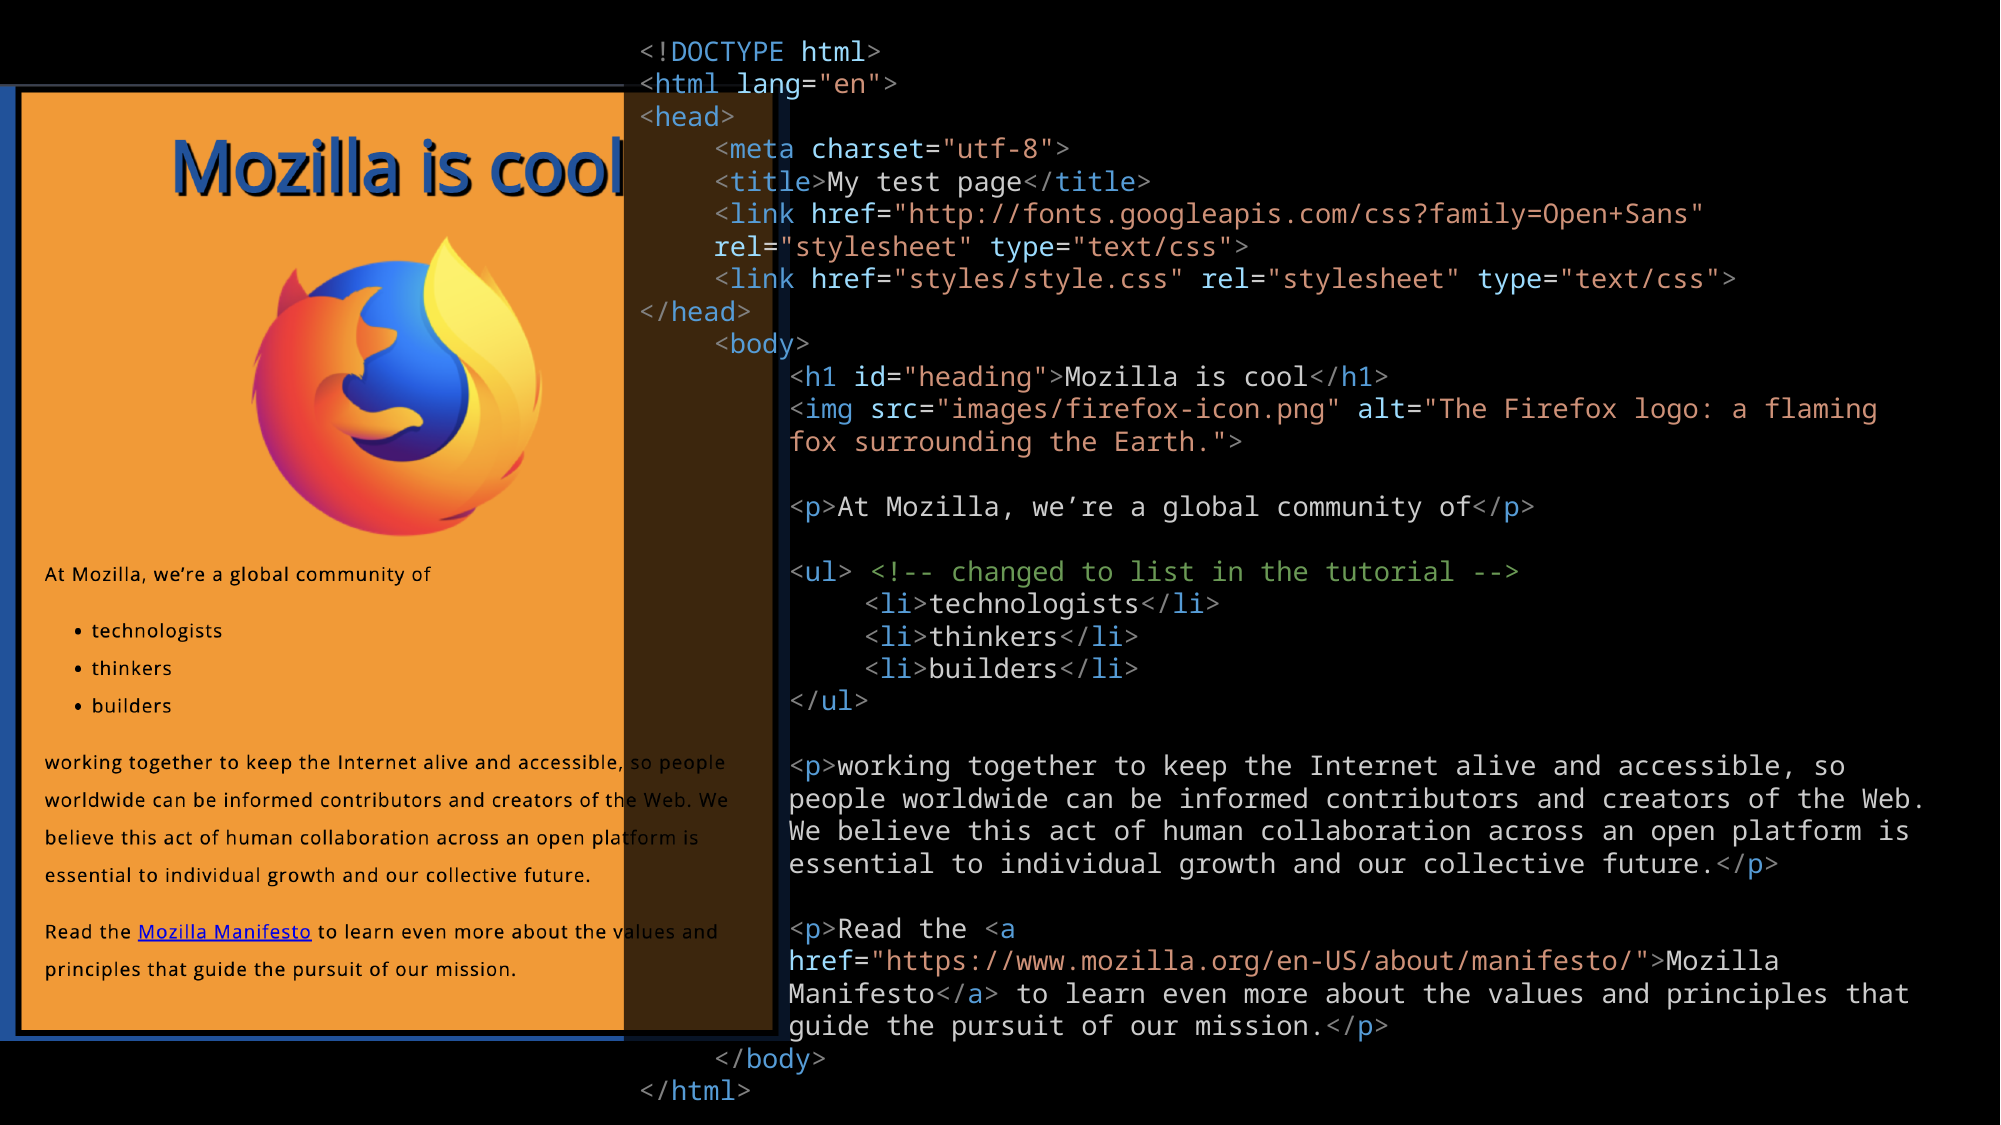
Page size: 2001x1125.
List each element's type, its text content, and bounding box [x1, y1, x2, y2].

picture [0, 84, 790, 1041]
text_box <!DOCTYPE html> <html lang="en"> <head> <meta charset="utf-8"> <title>My test page</title> <link href="http://fonts.googleapis.com/css?family=Open+Sans" rel="stylesheet" type="text/css"> <link href="styles/style.css" rel="stylesheet" type="text/css"> </head> <body> <h1 id="heading">Mozilla is cool</h1> <img src="images/firefox-icon.png" alt="The Firefox logo: a flaming fox surrounding the Earth."> <p>At Mozilla, we’re a global community of</p> <ul> <!-- changed to list in the tutorial --> <li>technologists</li> <li>thinkers</li> <li>builders</li> </ul> <p>working together to keep the Internet alive and accessible, so people worldwide can be informed contributors and creators of the Web. We believe this act of human collaboration across an open platform is essential to individual growth and our collective future.</p> <p>Read the <a href="https://www.mozilla.org/en-US/about/manifesto/">Mozilla Manifesto</a> to learn even more about the values and principles that guide the pursuit of our mission.</p> </body> </html> [623, 26, 1948, 1114]
